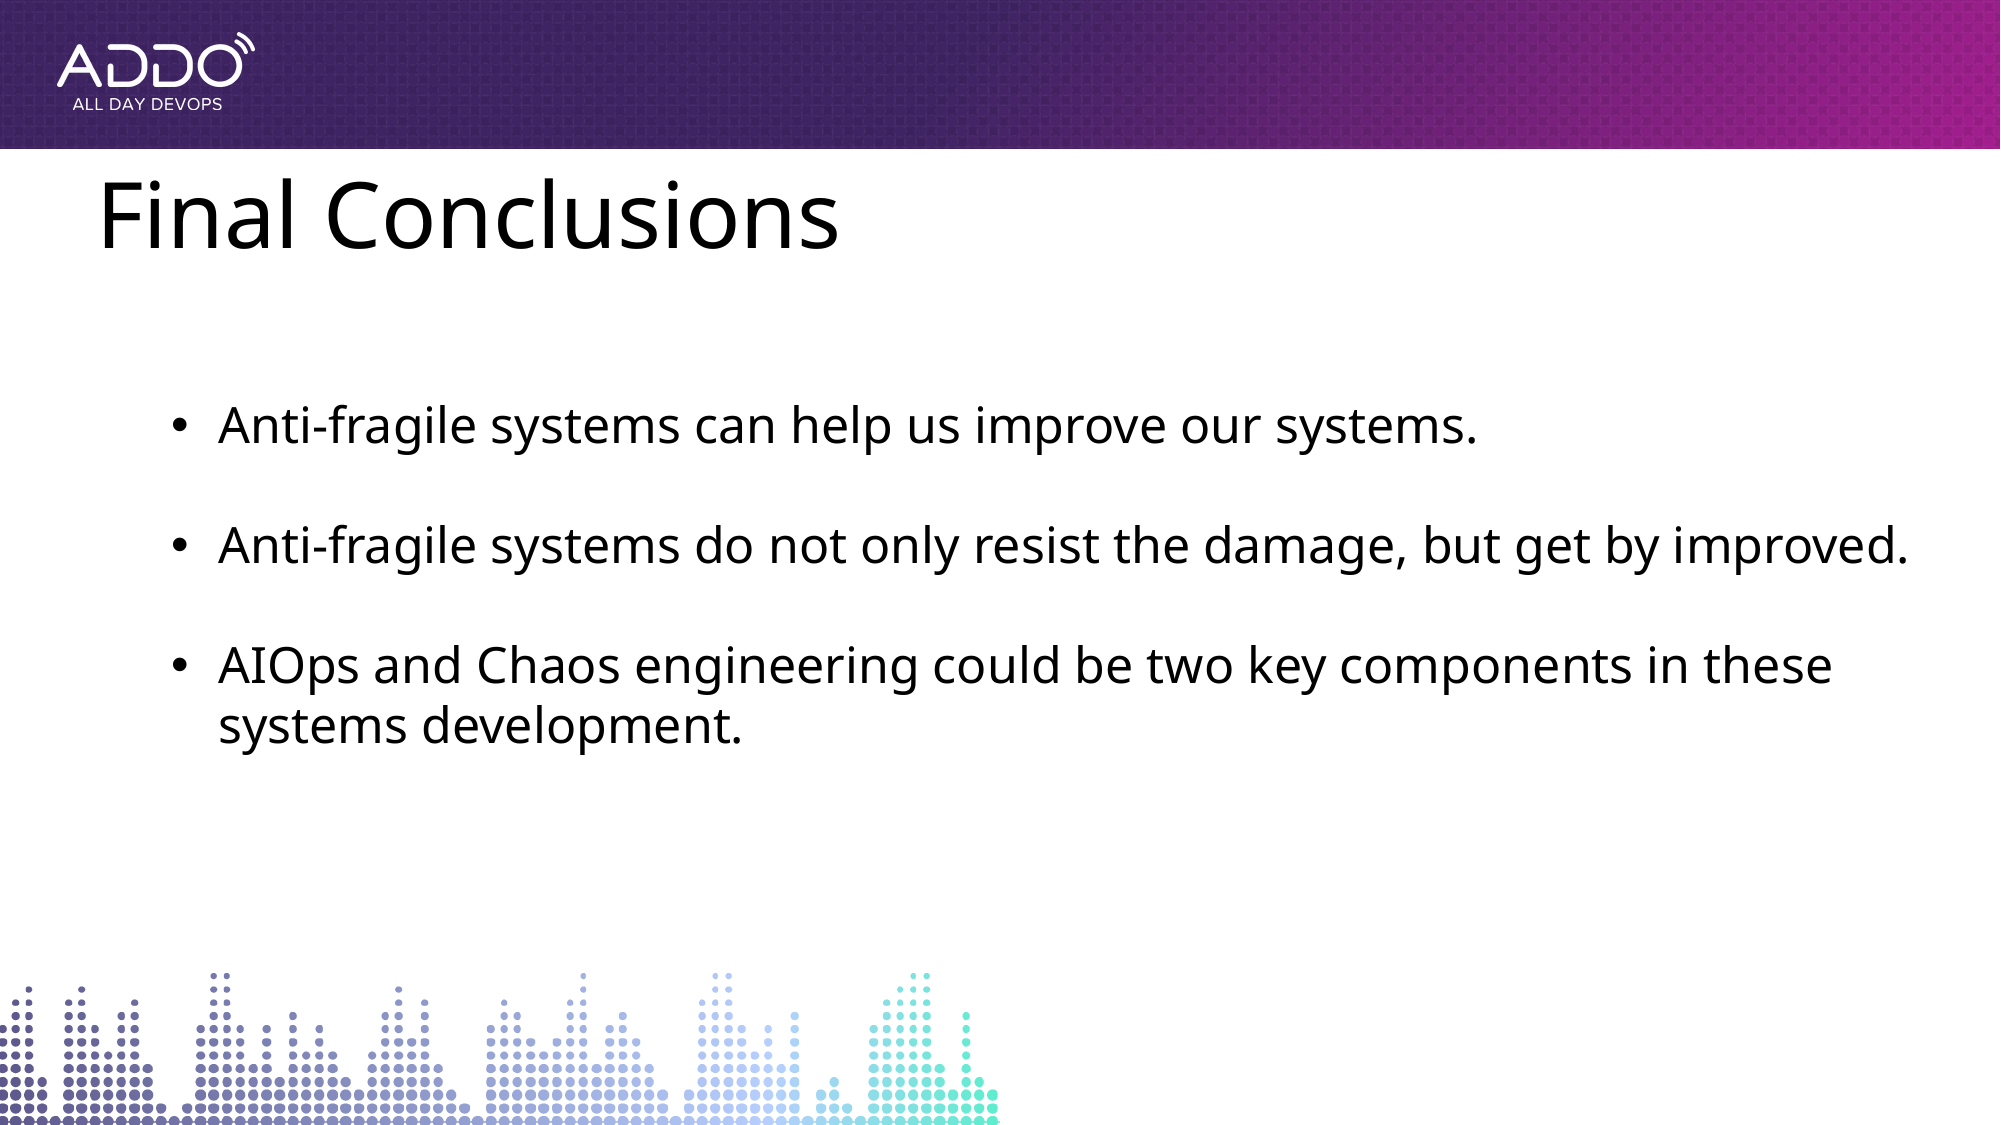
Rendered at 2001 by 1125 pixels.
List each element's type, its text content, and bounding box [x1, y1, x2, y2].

text_box Anti-fragile systems can help us improve our systems. Anti-fragile systems do not only resist the damage, but get by improved. AIOps and Chaos engineering could be two key components in these systems development. [156, 386, 1927, 807]
picture [57, 32, 255, 110]
text_box Final Conclusions [81, 162, 1614, 315]
picture [0, 973, 1000, 1125]
